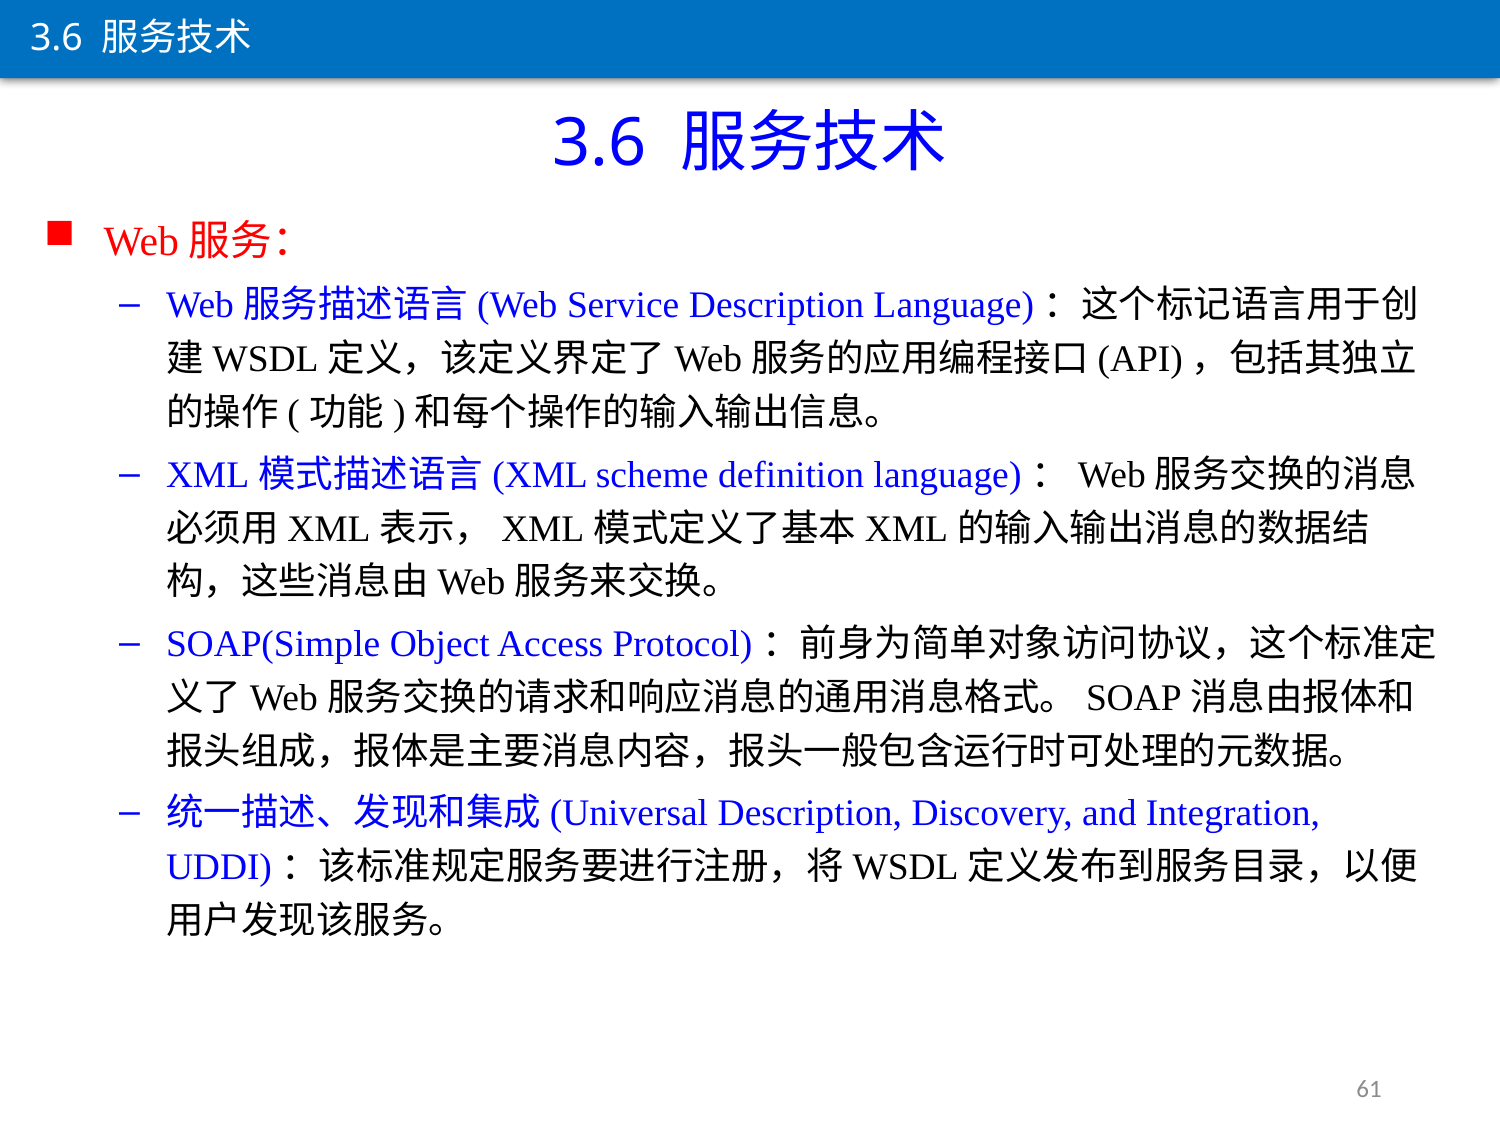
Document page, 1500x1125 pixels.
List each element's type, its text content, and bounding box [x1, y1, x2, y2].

slide_number 61 [1059, 1057, 1397, 1118]
text_box [0, 0, 1500, 79]
text_box 3.6 服务技术 [15, 5, 267, 66]
text_box Web服务： Web服务描述语言(Web Service Description Language)：这个标记语言用于创建WSDL定义，该定义界定了Web服务的应用编程接口(API)，包括其独立的操作(功能)和每个操作的输入输出信息。 XML模式描述语言(XML scheme definition language)：Web服务交换的消息必须用XML表示，XML模式定义了基本XML的输入输出消息的数据结构，这些消息由Web服务来交换。 SOAP(Simple Object Access Protocol)：前身为简单对象访问协议，这个标准定义了Web服务交换的请求和响应消息的通用消息格式。SOAP消息由报体和报头组成，报体是主要消息内容，报头一般包含运行时可处理的元数据。 统一描述、发现和集成(Universal Description, Discovery, and Integration, UDDI)：该标准规定服务要进行注册，将WSDL定义发布到服务目录，以便用户发现该服务。 [29, 196, 1459, 949]
text_box 3.6 服务技术 [0, 91, 1500, 187]
